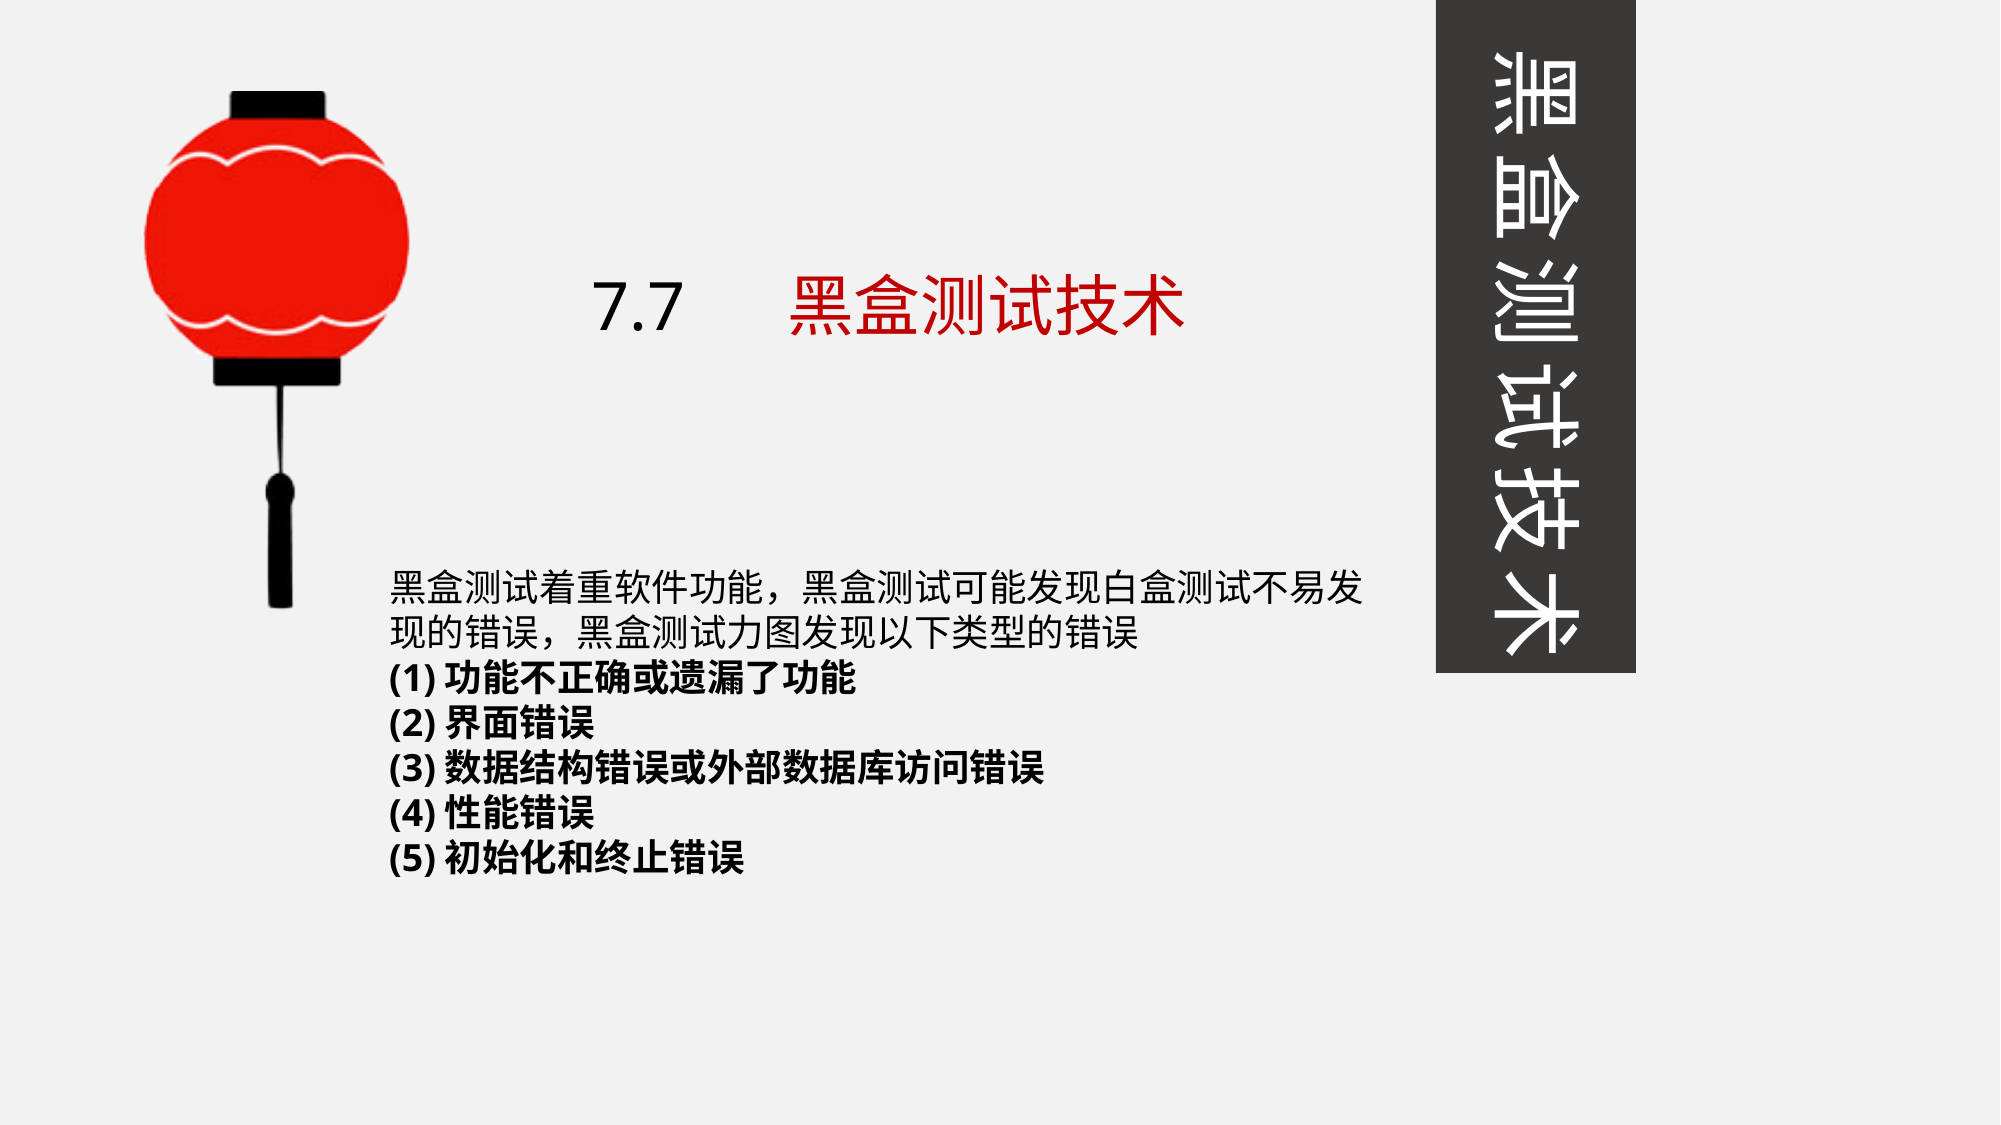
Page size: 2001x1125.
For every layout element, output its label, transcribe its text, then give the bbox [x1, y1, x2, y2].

text_box [1435, 0, 1637, 674]
text_box 黑盒测试技术 [1460, 33, 1602, 673]
text_box 黑盒测试着重软件功能，黑盒测试可能发现白盒测试不易发现的错误，黑盒测试力图发现以下类型的错误 (1)功能不正确或遗漏了功能 (2)界面错误 (3)数据结构错误或外部数据库访问错误 (4)性能错误 (5)初始化和终止错误 [374, 556, 1411, 886]
text_box 黑盒测试技术 [772, 256, 1203, 352]
text_box 7.7 [576, 256, 757, 352]
picture [117, 91, 448, 692]
